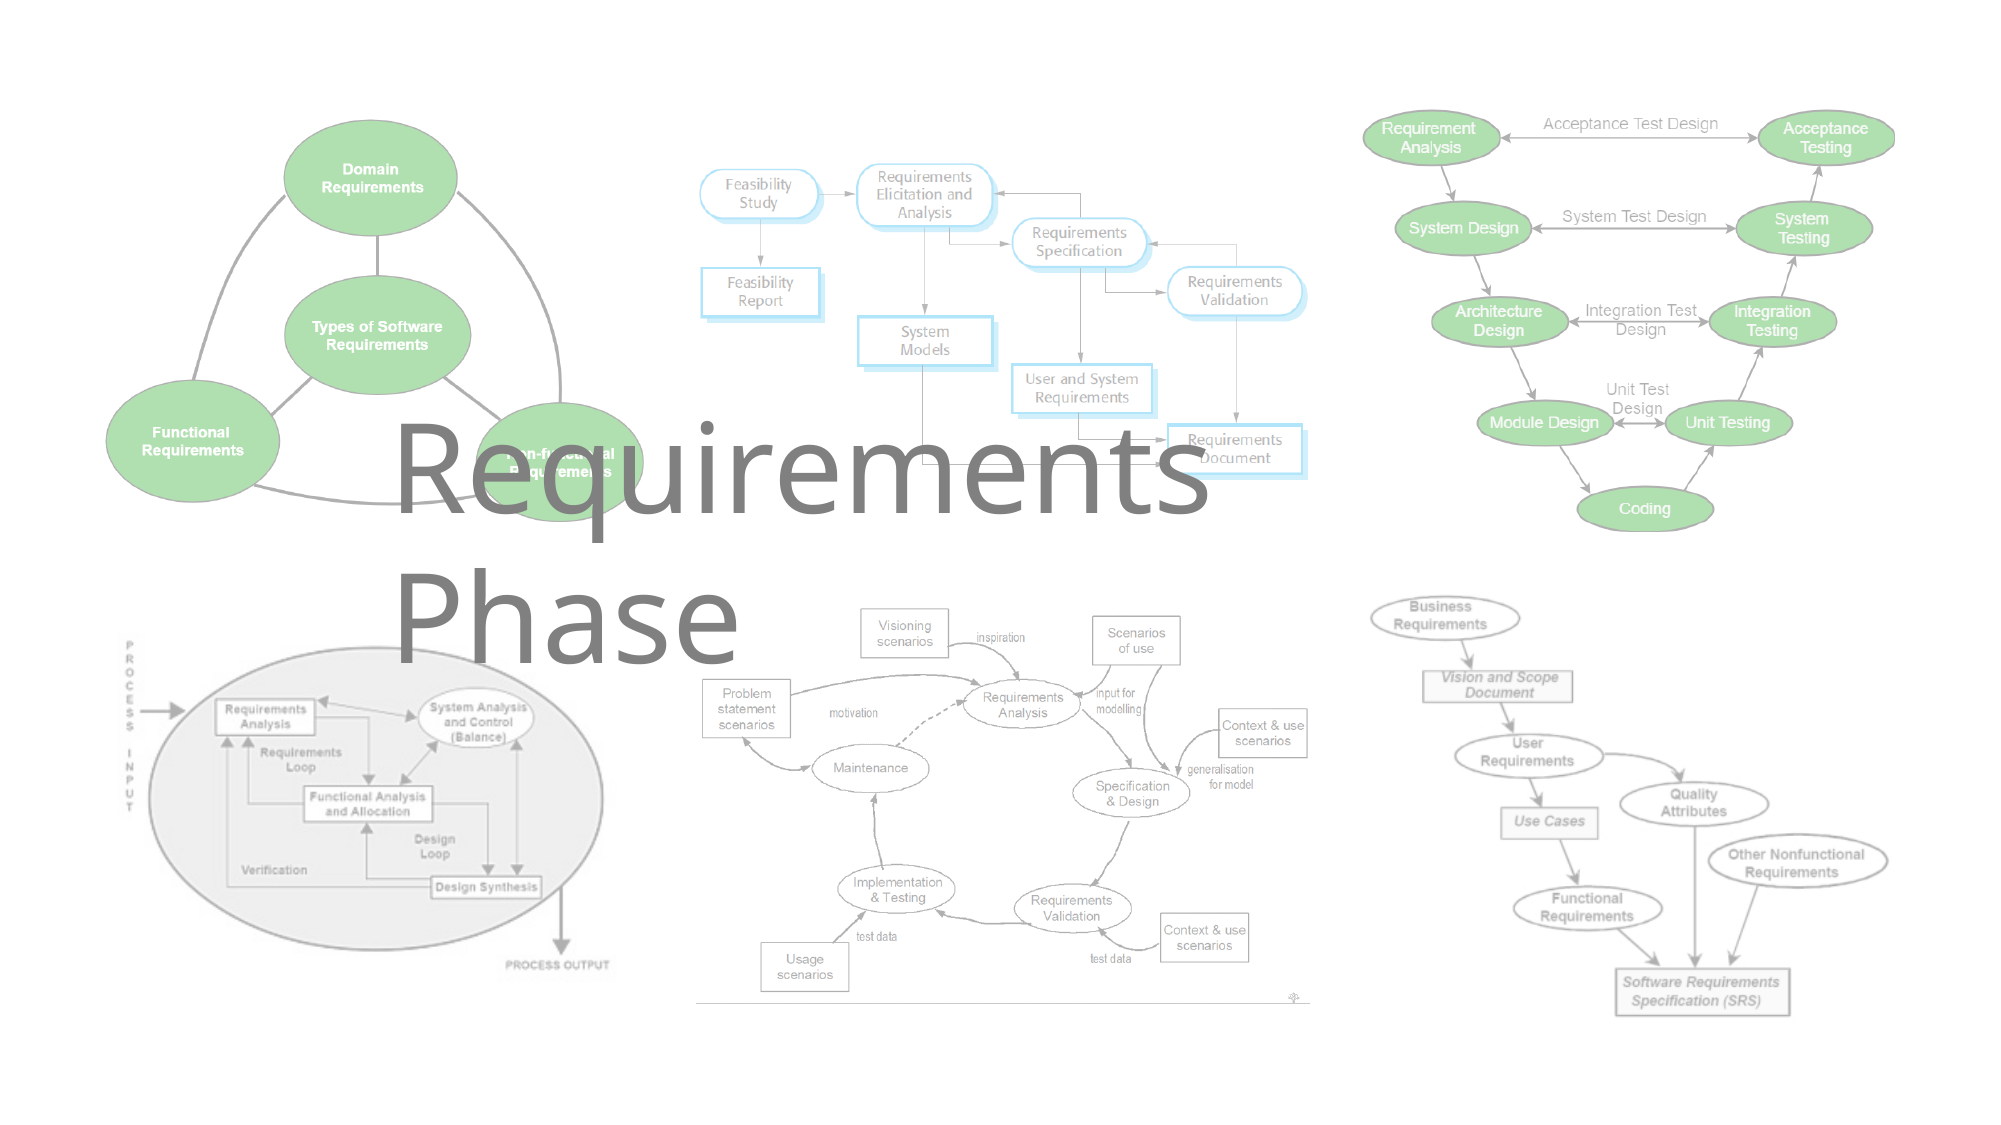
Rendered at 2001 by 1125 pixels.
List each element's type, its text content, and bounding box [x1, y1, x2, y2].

picture [105, 119, 644, 522]
picture [1362, 109, 1895, 533]
picture [105, 619, 644, 990]
picture [1364, 588, 1894, 1023]
picture [696, 599, 1311, 1013]
picture [696, 160, 1311, 482]
text_box Requirements Phase [374, 381, 1554, 696]
